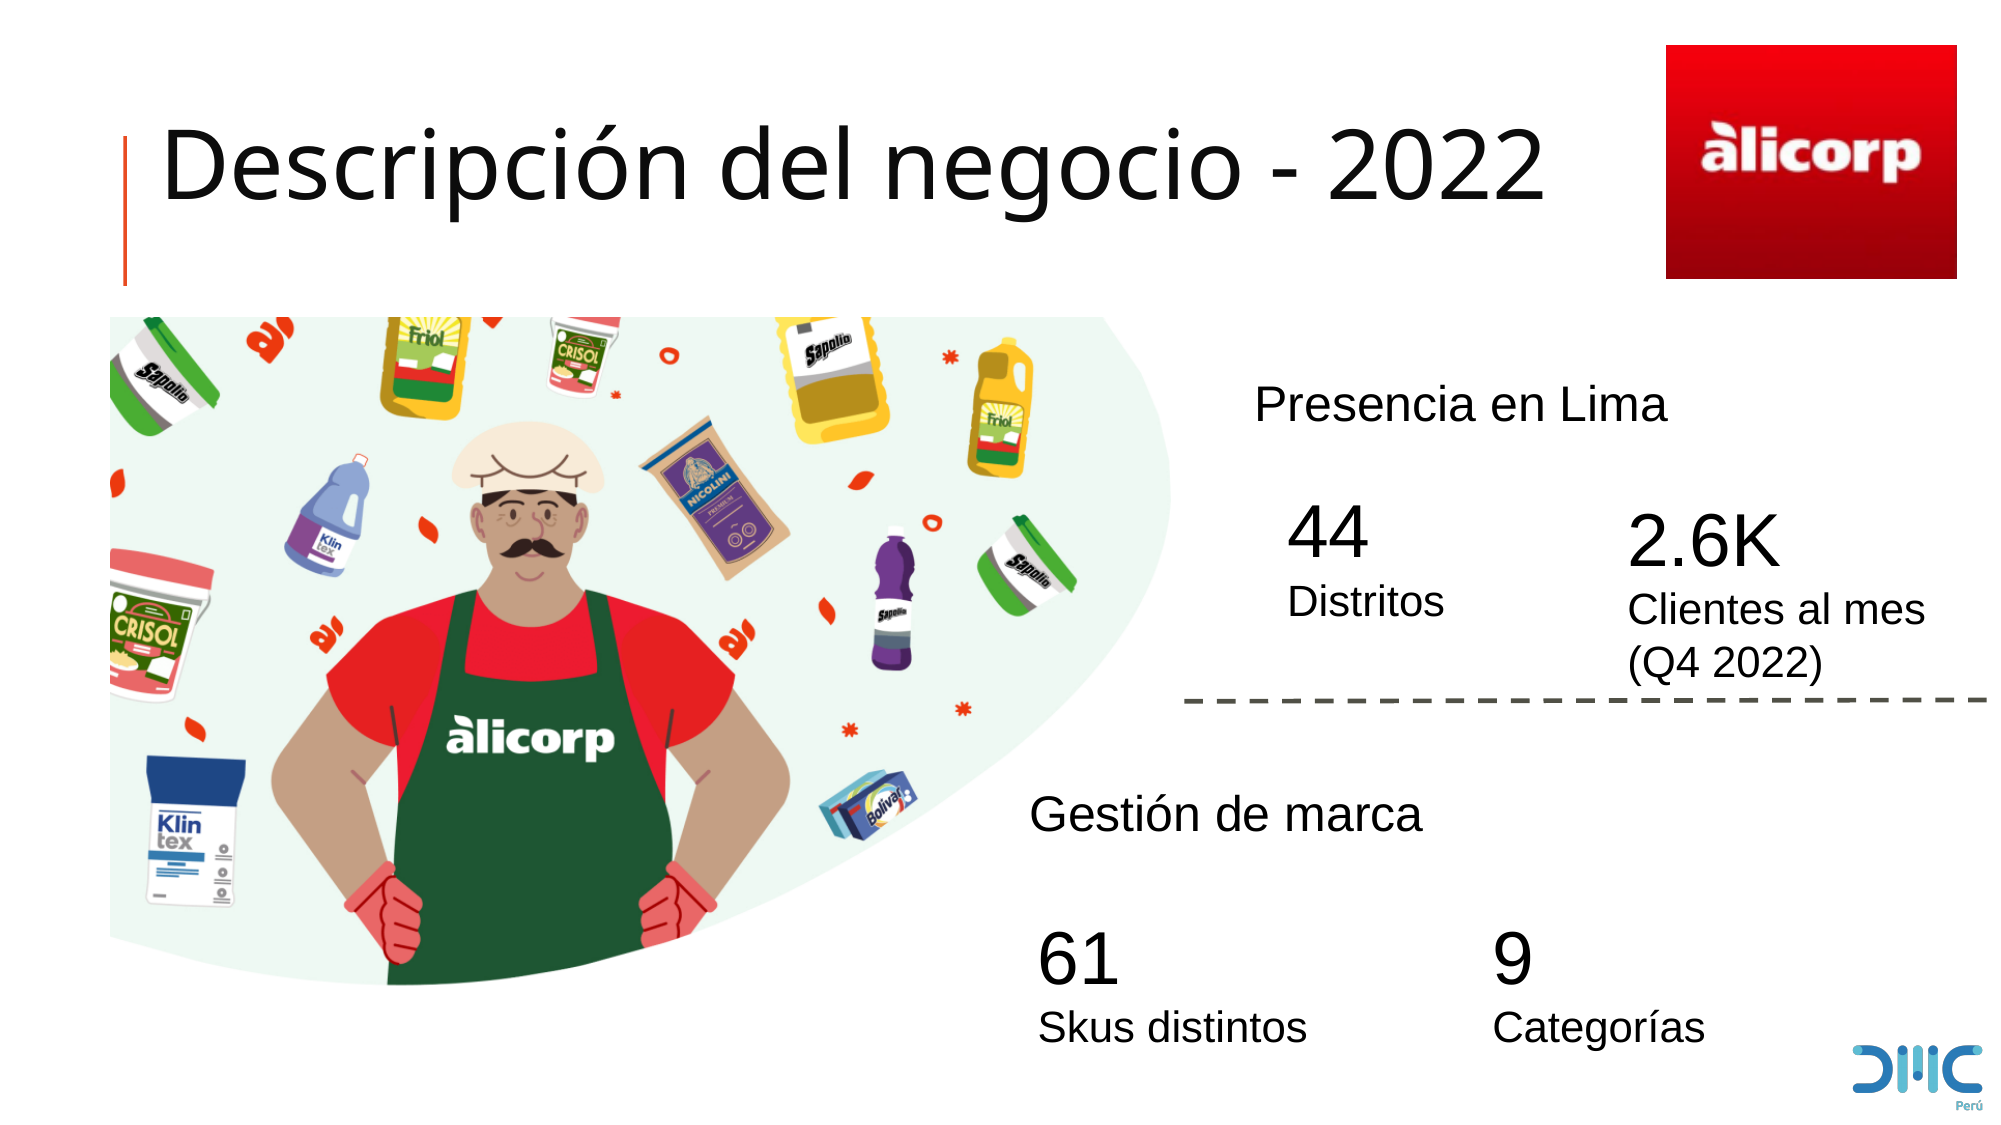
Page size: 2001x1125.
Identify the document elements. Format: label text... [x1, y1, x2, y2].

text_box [1175, 699, 2000, 704]
text_box Gestión de marca [1175, 766, 1835, 856]
picture [110, 317, 1171, 996]
text_box 61 Skus distintos [1014, 893, 1388, 1068]
text_box 2.6K Clientes al mes (Q4 2022) [1603, 500, 2000, 677]
title Descripción del negocio - 2022 [144, 76, 1648, 267]
picture [1666, 45, 1958, 279]
text_box 9 Categorías [1468, 893, 1958, 1068]
text_box 44 Distritos [1263, 466, 1604, 641]
picture [1807, 957, 2001, 1125]
text_box Presencia en Lima [1239, 356, 2000, 447]
